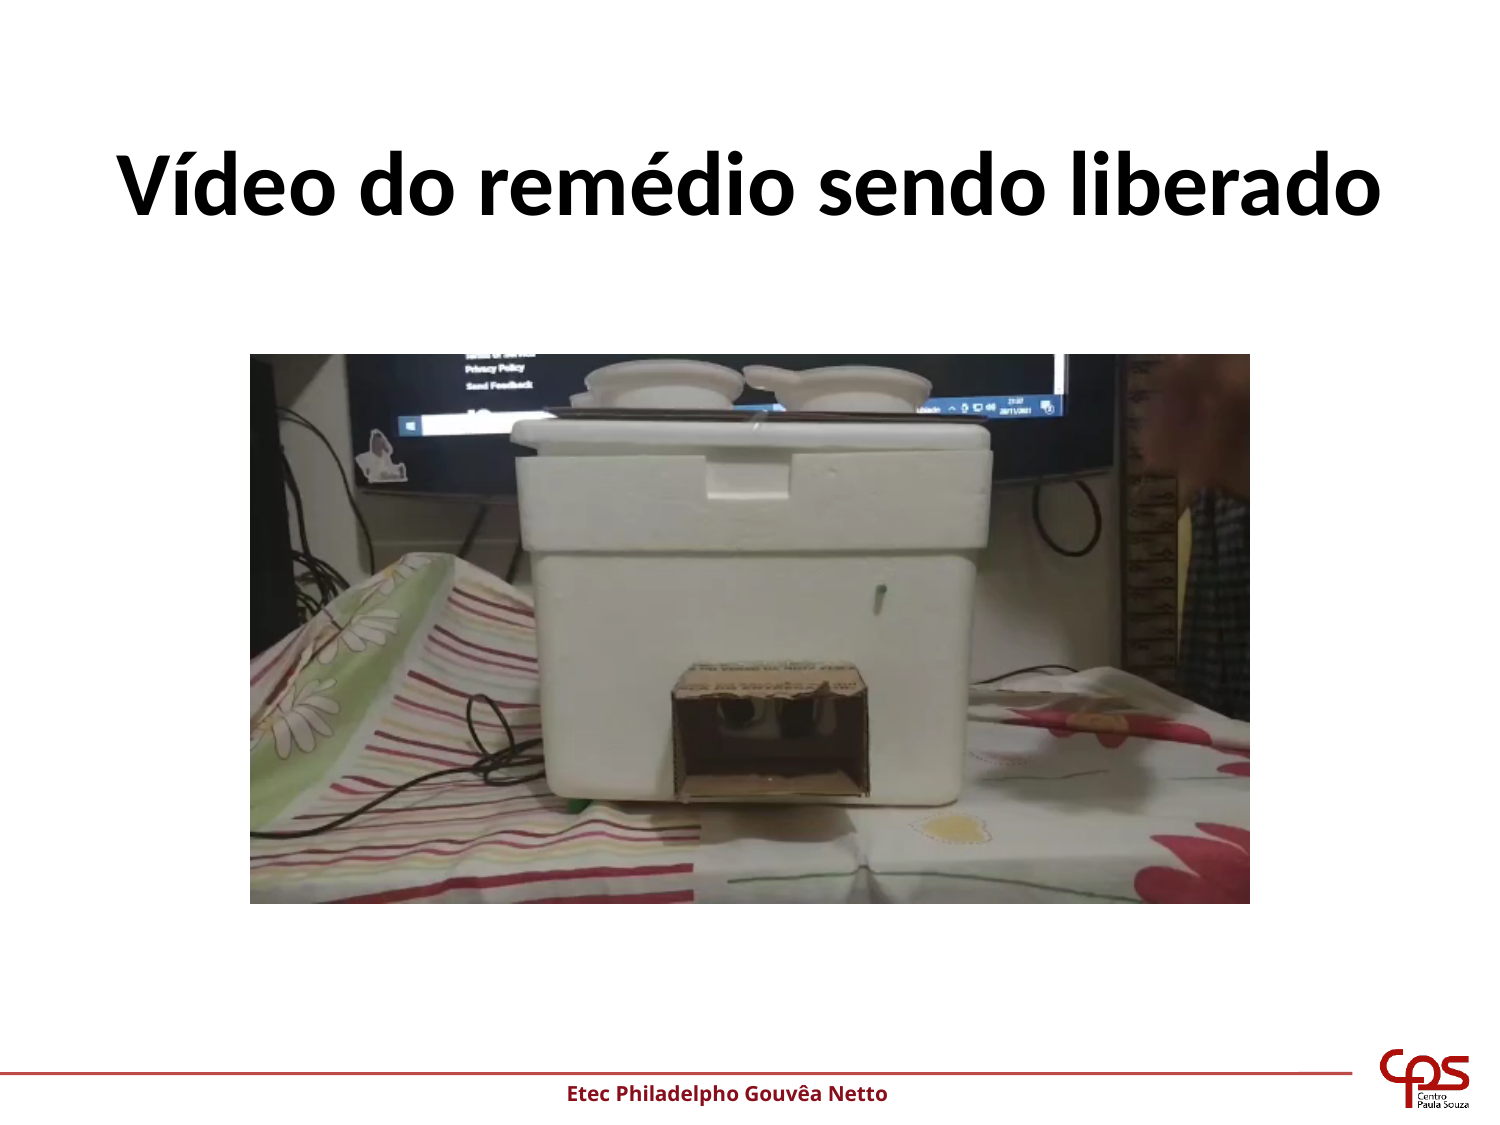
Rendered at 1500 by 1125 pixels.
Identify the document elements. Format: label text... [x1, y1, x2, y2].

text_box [249, 353, 1251, 905]
picture [1352, 1025, 1475, 1122]
list Vídeo do remédio sendo liberado [26, 116, 1474, 888]
text_box Etec Philadelpho Gouvêa Netto [480, 1082, 975, 1114]
